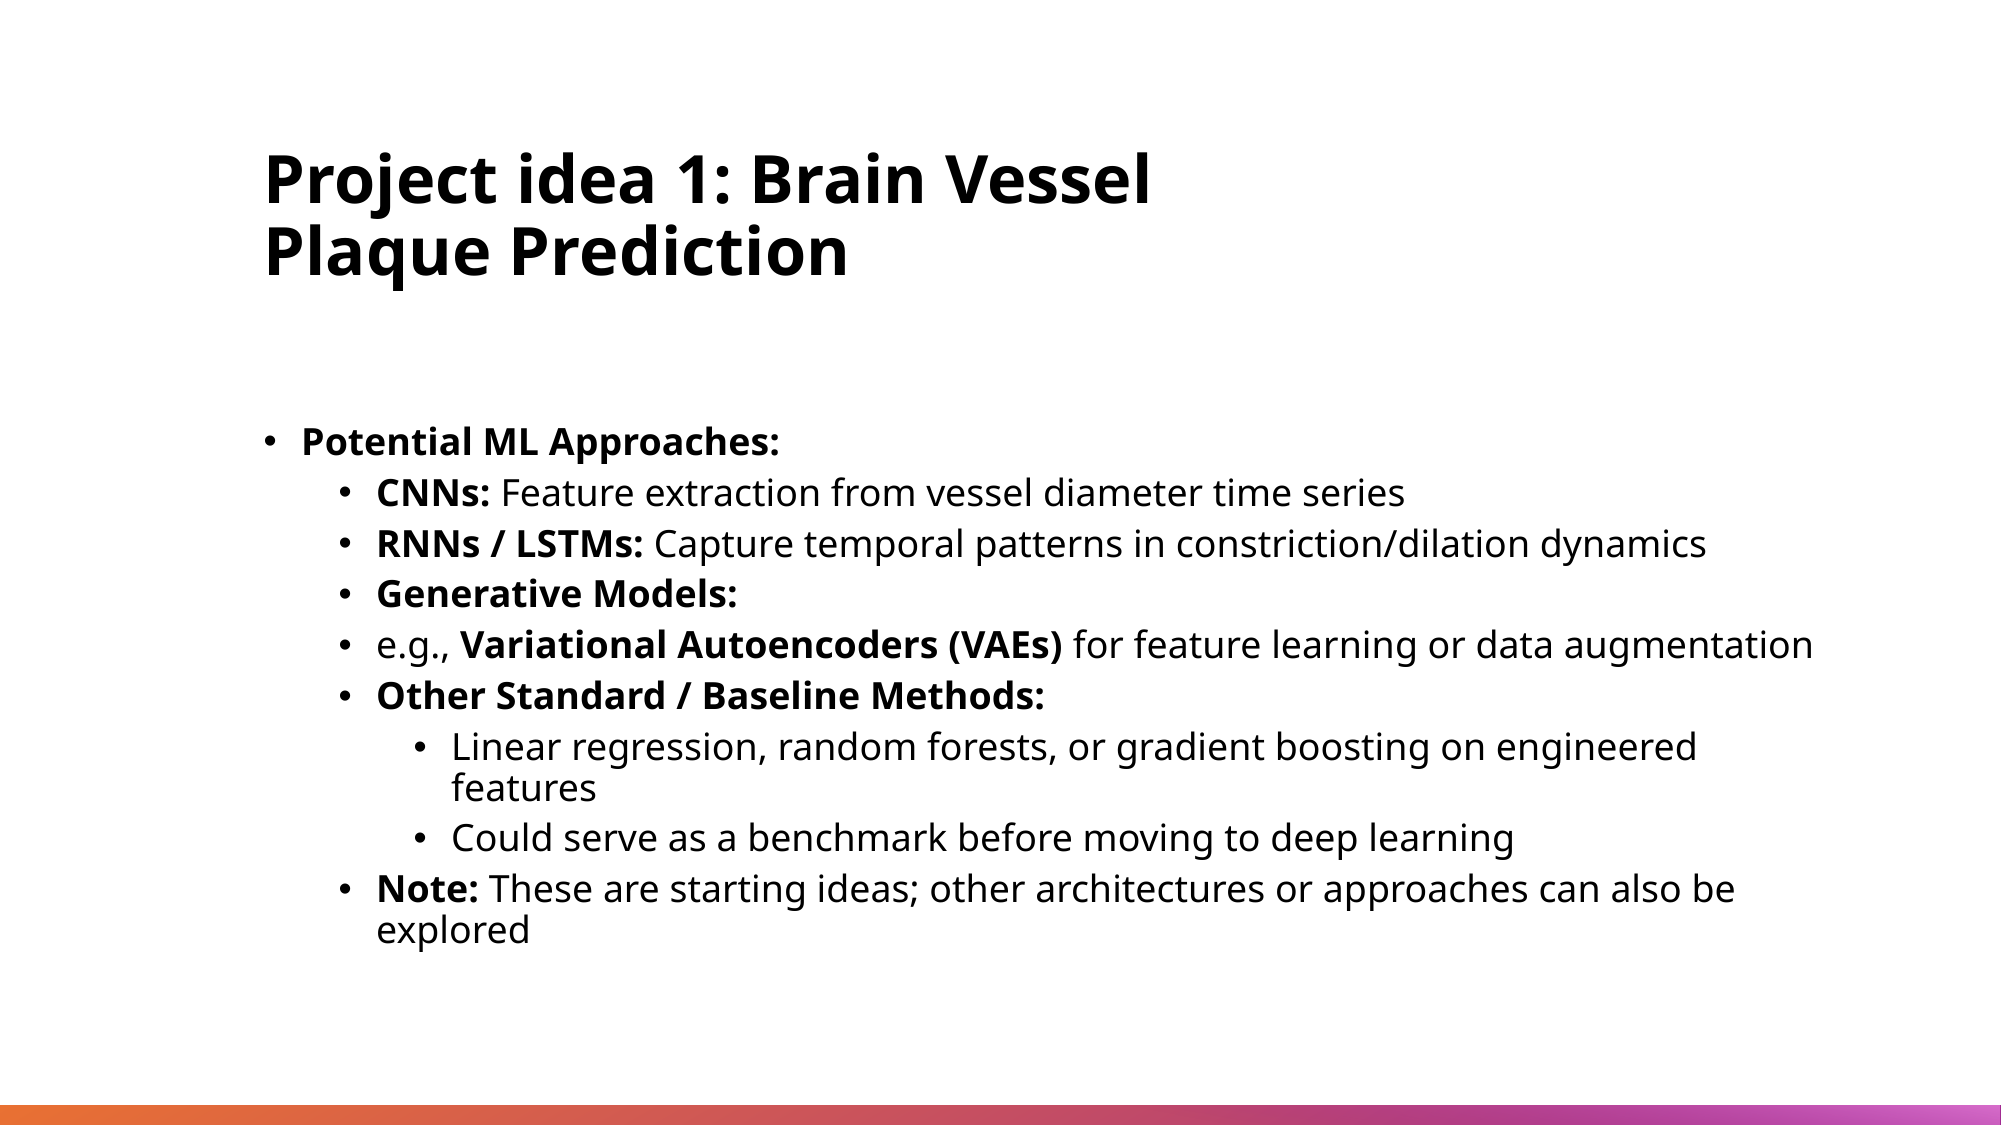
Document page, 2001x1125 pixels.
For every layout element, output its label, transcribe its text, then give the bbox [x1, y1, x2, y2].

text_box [0, 1104, 2000, 1125]
title Project idea 1: Brain Vessel Plaque Prediction [248, 32, 1349, 298]
list Potential ML Approaches: CNNs: Feature extraction from vessel diameter time series RNNs / LSTMs: Capture temporal patterns in constriction/dilation dynamics Generative Models: e.g., Variational Autoencoders (VAEs) for feature learning or data augmentation Other Standard / Baseline Methods: Linear regression, random forests, or gradient boosting on engineered features Could serve as a benchmark before moving to deep learning Note: These are starting ideas; other architectures or approaches can also be explored [248, 415, 1853, 982]
